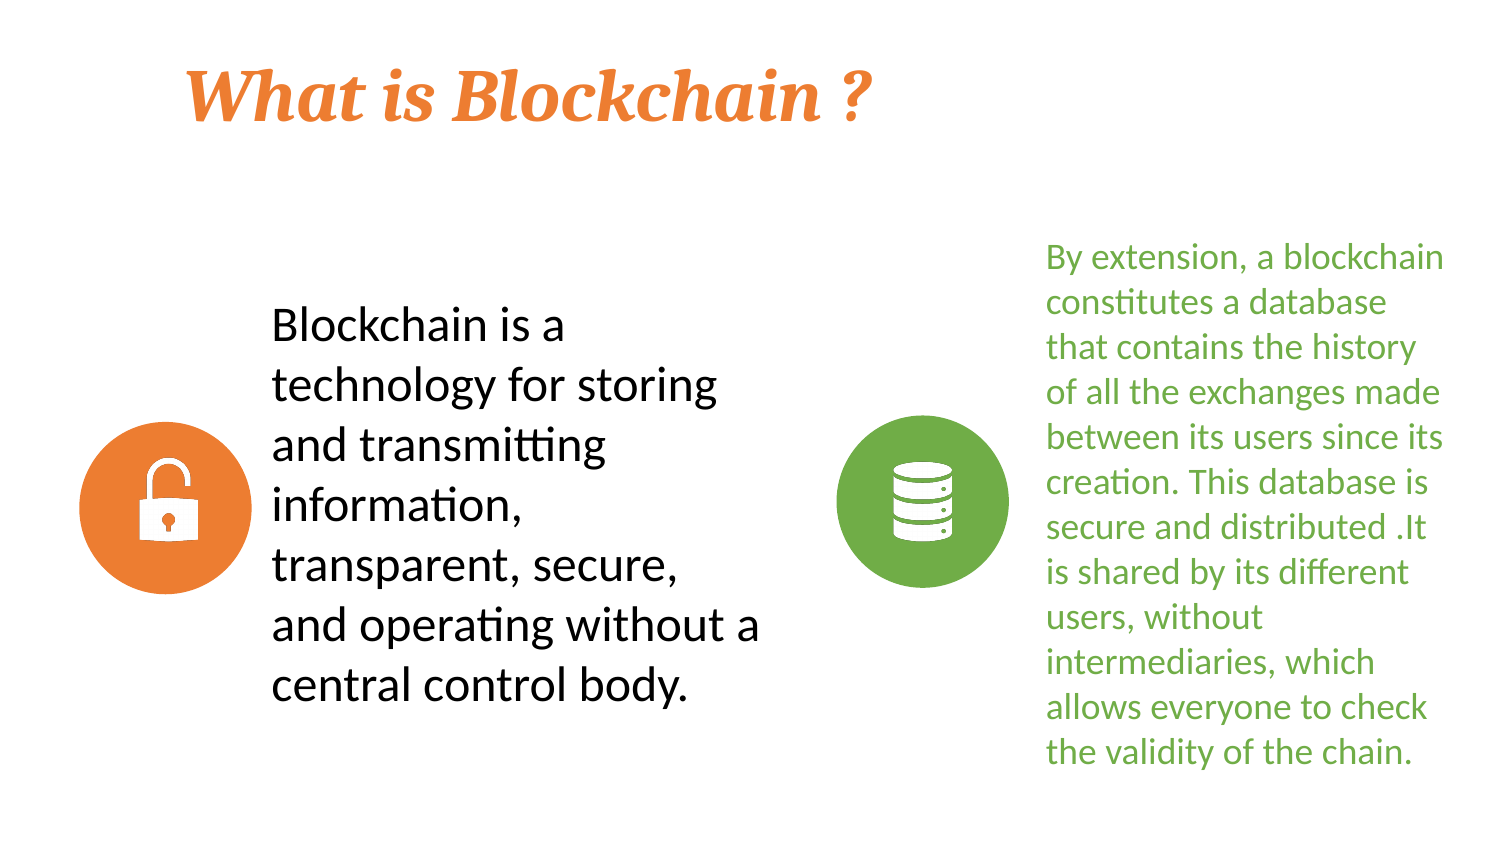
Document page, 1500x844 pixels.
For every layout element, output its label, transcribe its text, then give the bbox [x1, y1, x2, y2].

title What is Blockchain ? [168, 42, 1405, 151]
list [79, 179, 1480, 824]
